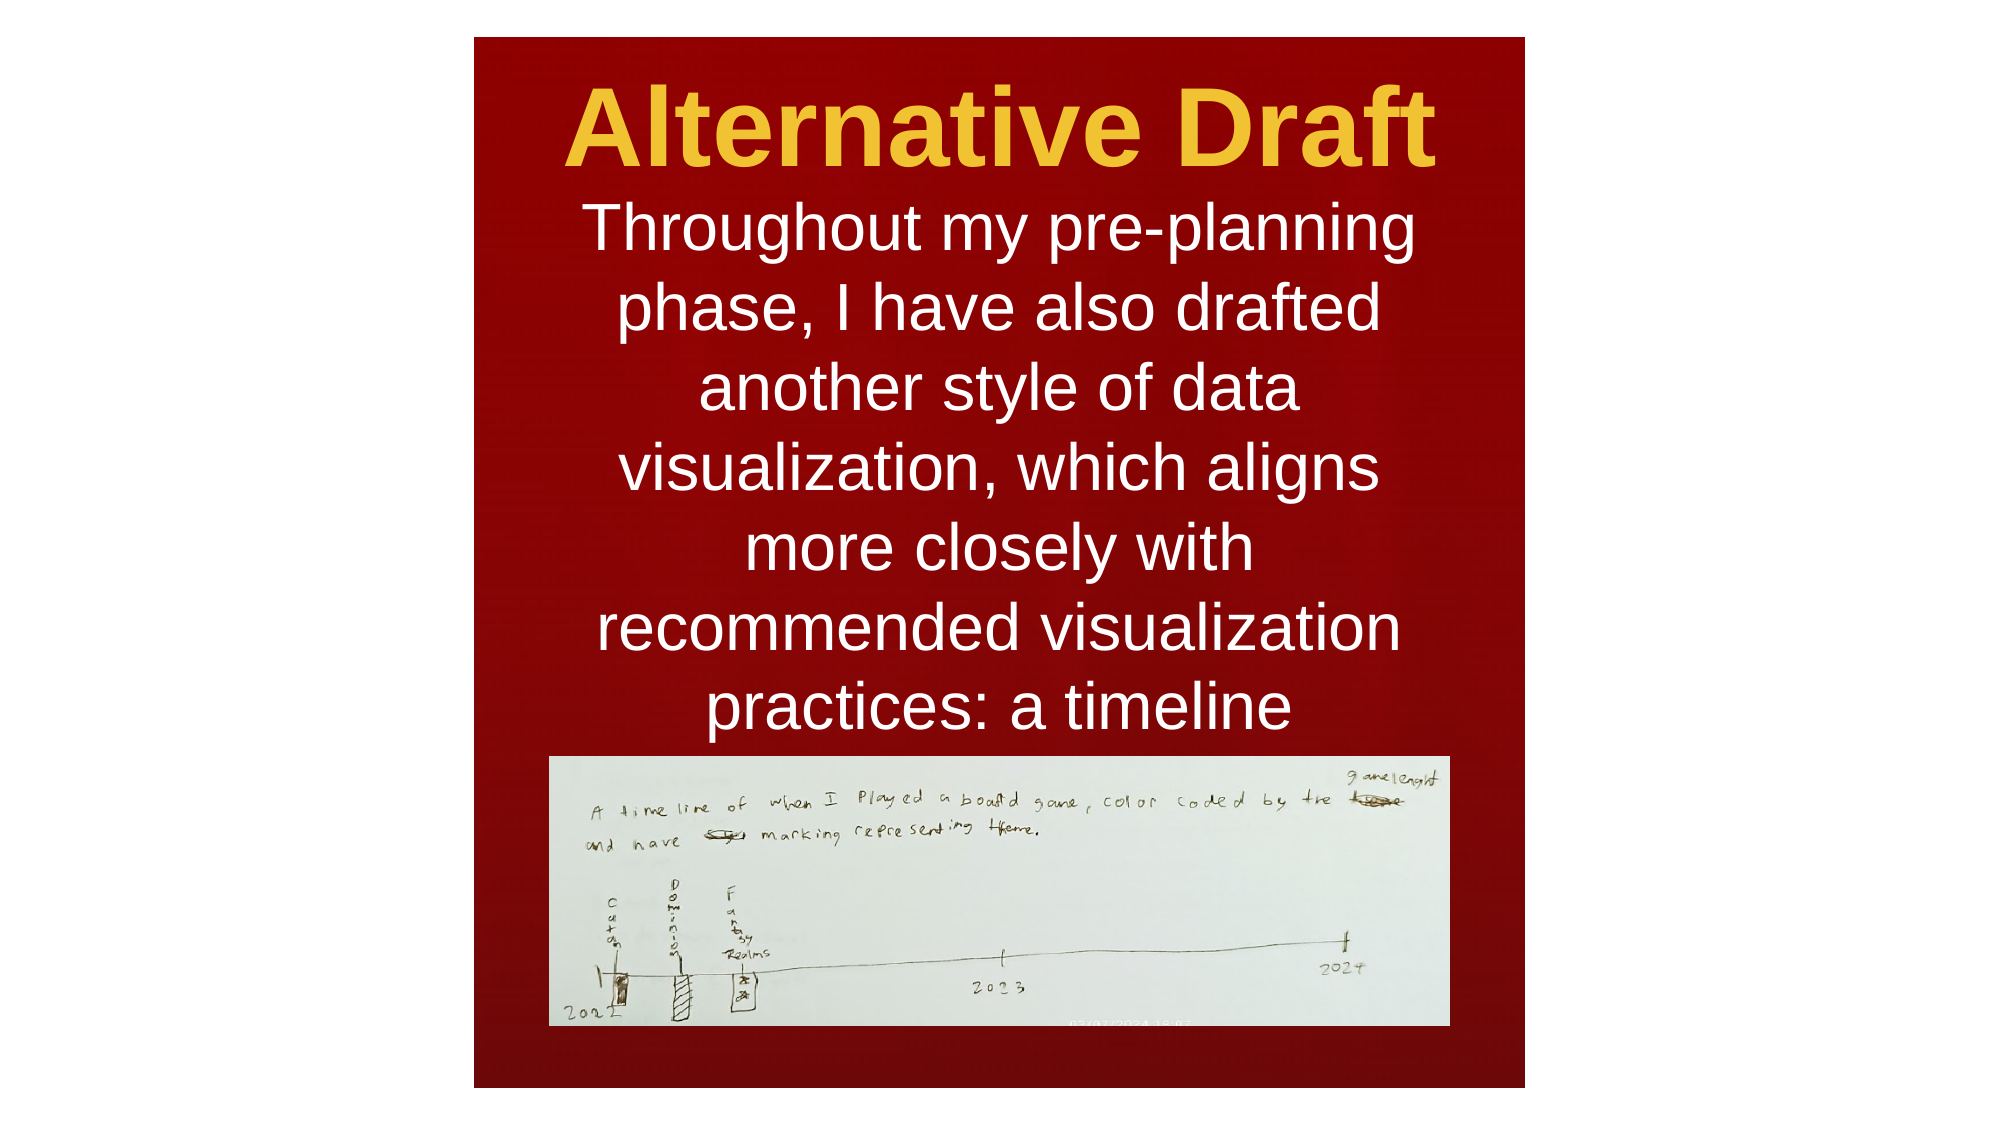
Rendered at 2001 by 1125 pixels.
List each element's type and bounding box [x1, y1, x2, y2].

picture [474, 36, 1526, 1088]
